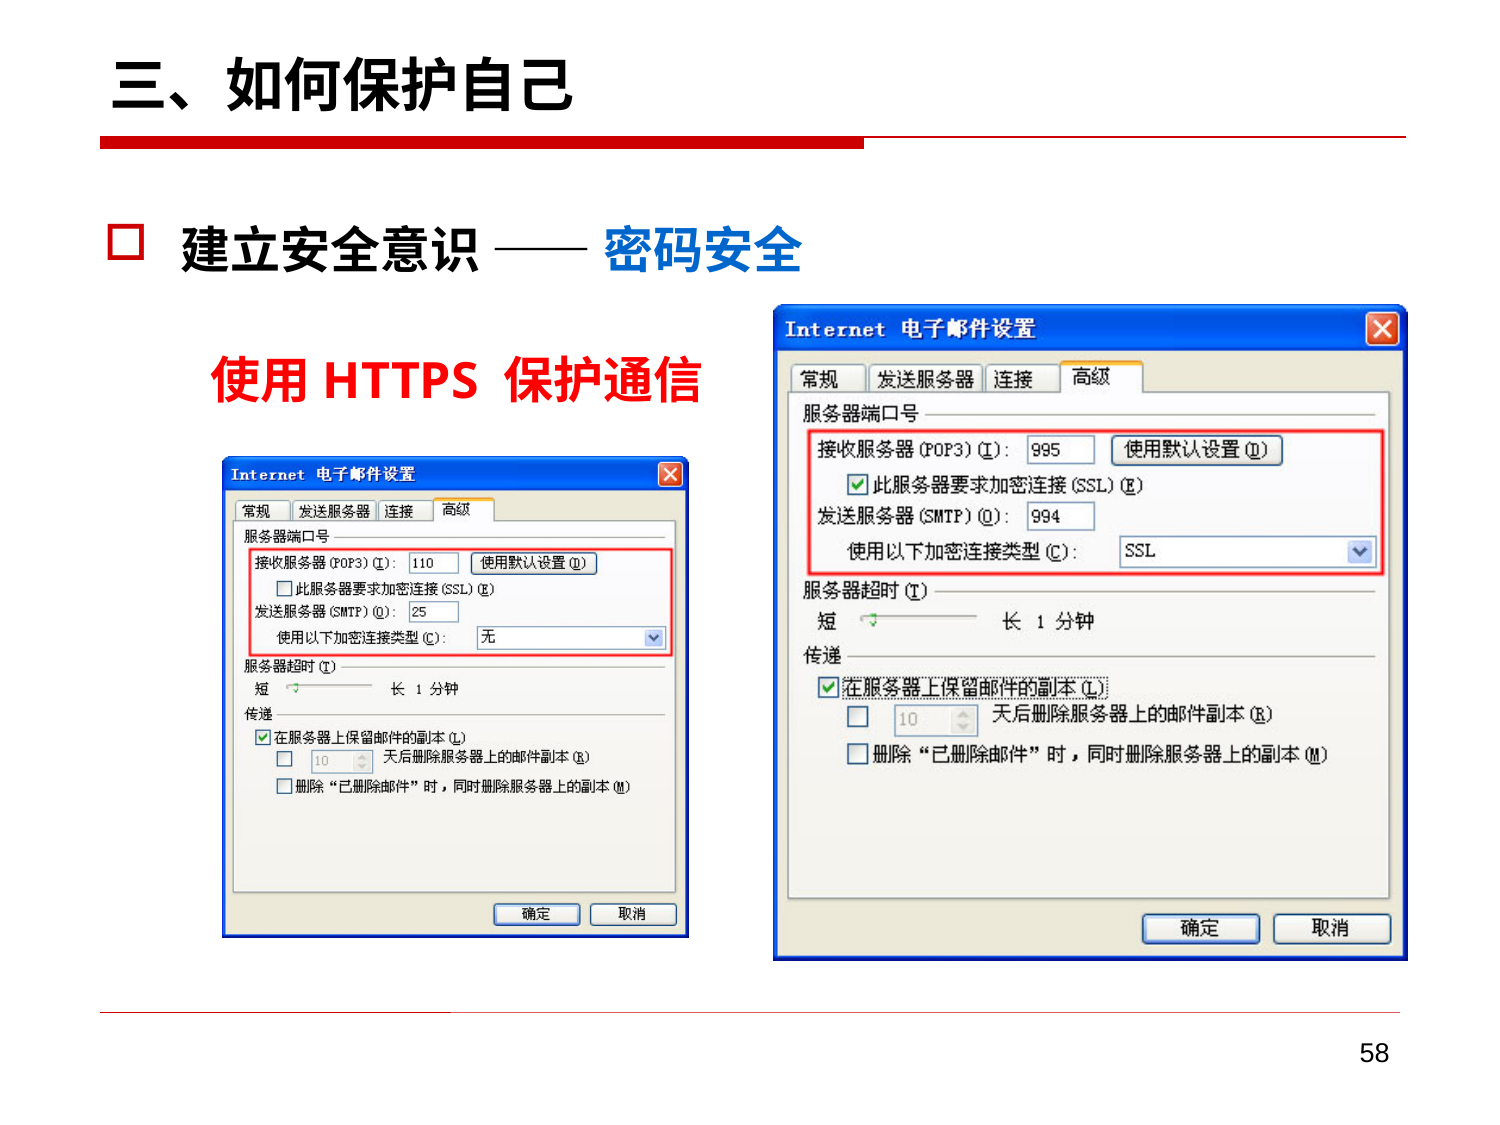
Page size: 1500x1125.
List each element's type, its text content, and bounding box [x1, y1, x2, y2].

title 三、如何保护自己 [94, 8, 1407, 126]
list 建立安全意识 —— 密码安全 [88, 181, 1211, 315]
picture [222, 456, 689, 939]
text_box 使用HTTPS 保护通信 [196, 341, 768, 416]
picture [773, 304, 1409, 961]
